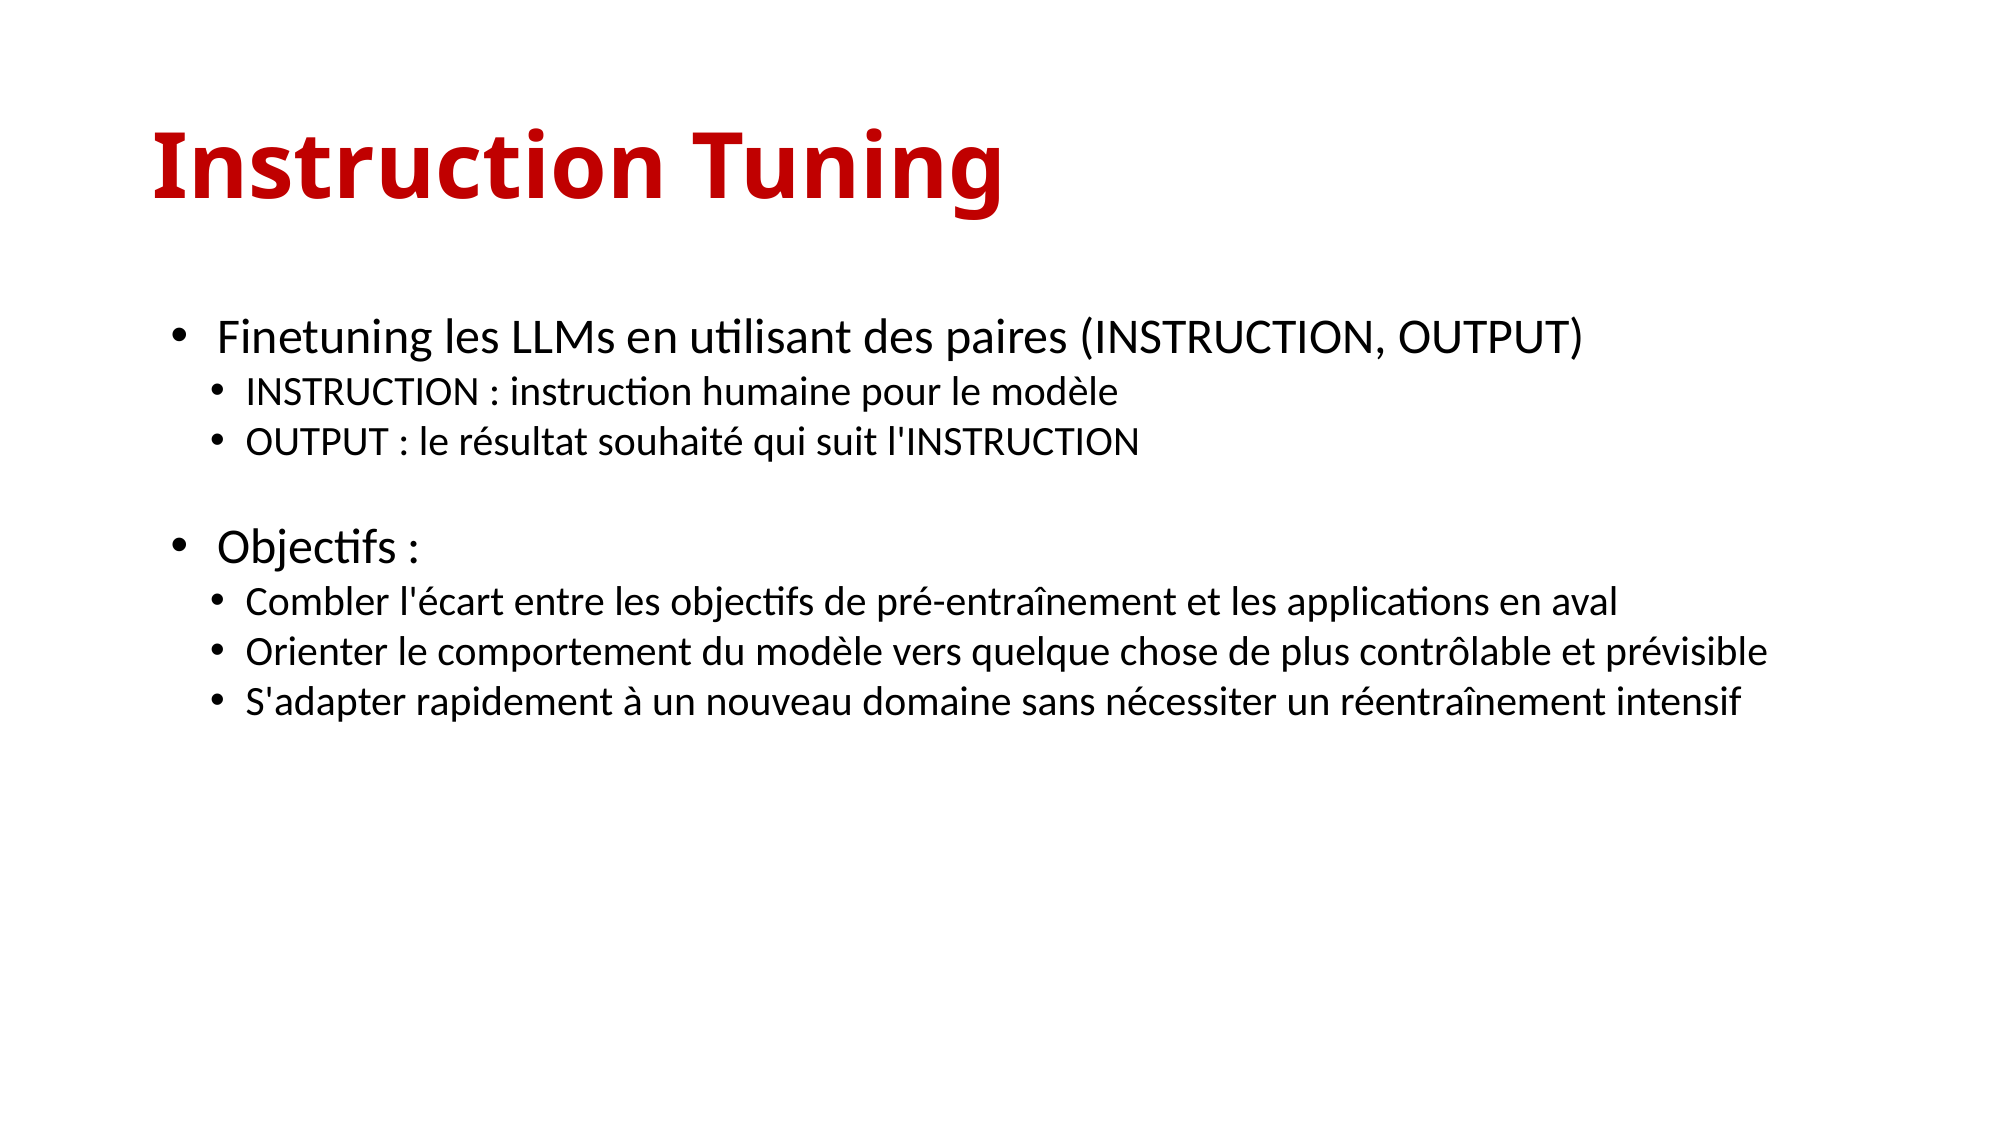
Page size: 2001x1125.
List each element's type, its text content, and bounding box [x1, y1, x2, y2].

text_box Finetuning les LLMs en utilisant des paires (INSTRUCTION, OUTPUT) INSTRUCTION : instruction humaine pour le modèle OUTPUT : le résultat souhaité qui suit l'INSTRUCTION Objectifs : Combler l'écart entre les objectifs de pré-entraînement et les applications en aval Orienter le comportement du modèle vers quelque chose de plus contrôlable et prévisible S'adapter rapidement à un nouveau domaine sans nécessiter un réentraînement intensif [155, 296, 2000, 732]
title Instruction Tuning [137, 59, 1863, 278]
